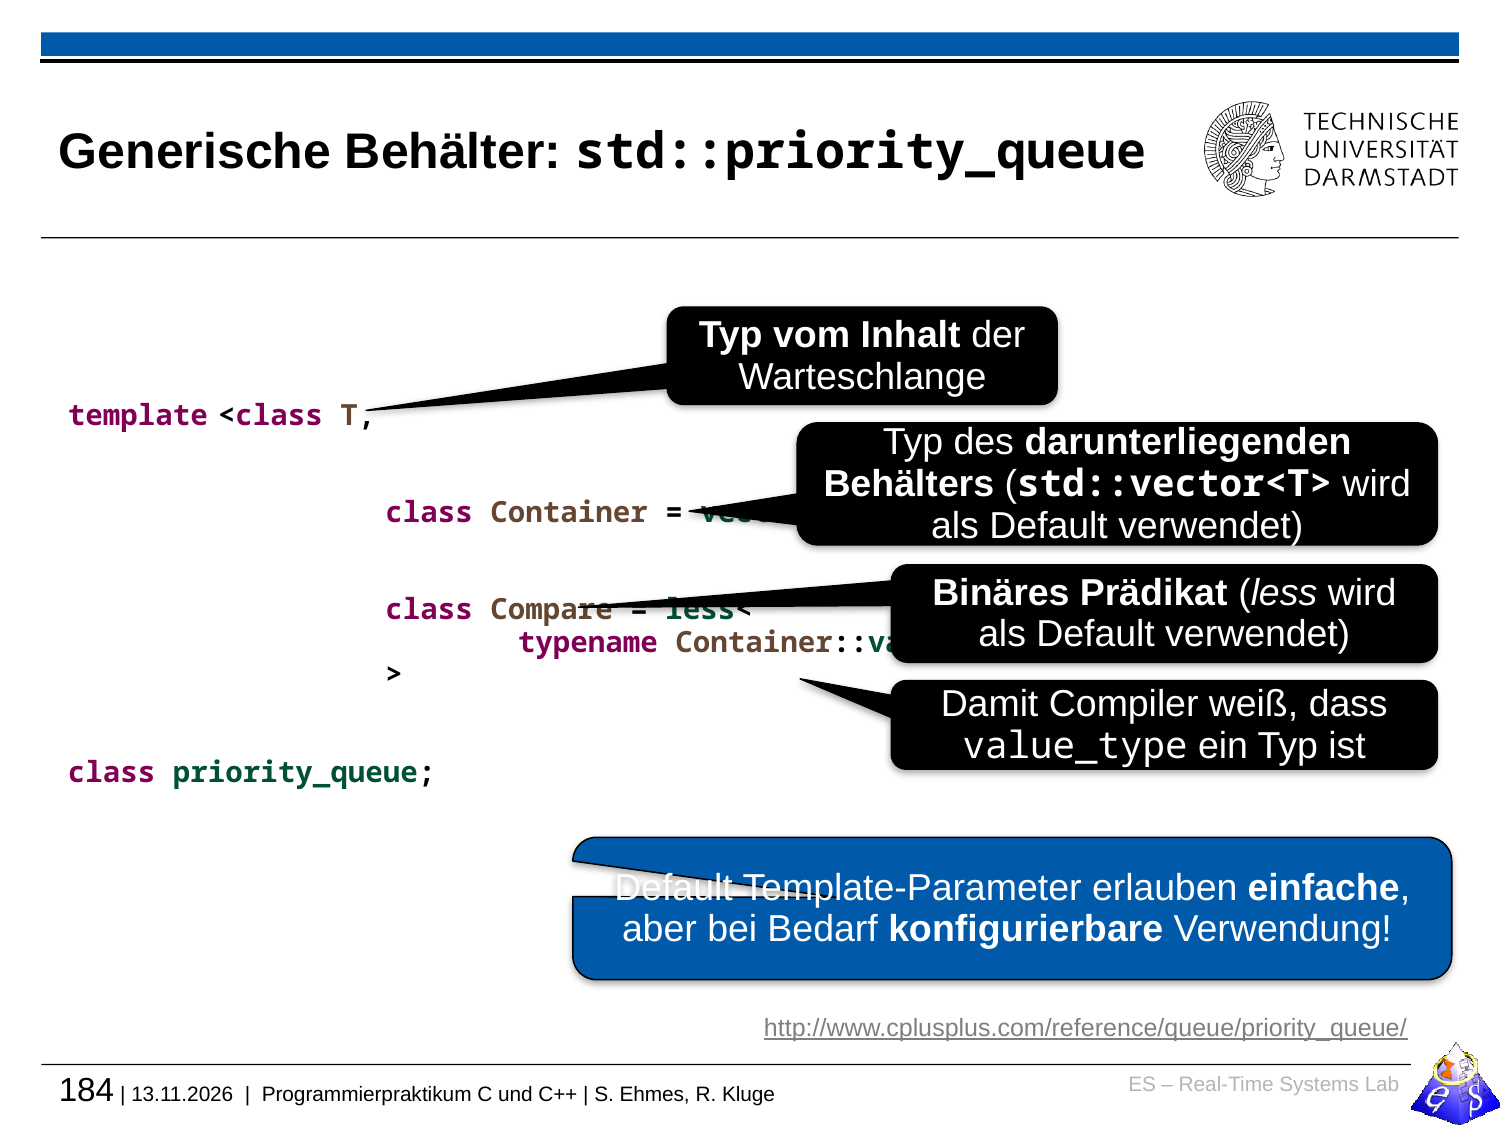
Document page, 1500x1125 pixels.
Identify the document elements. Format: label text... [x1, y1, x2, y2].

title Generische Behälter: std::priority_queue [58, 80, 1187, 218]
text_box http://www.cplusplus.com/reference/queue/priority_queue/ [419, 1007, 1424, 1050]
picture [1187, 84, 1483, 214]
text_box Binäres Prädikat (less wird als Default verwendet) [577, 564, 1439, 664]
text_box Default Template-Parameter erlauben einfache, aber bei Bedarf konfigurierbare Verwendung! [572, 836, 1453, 981]
text_box Typ des darunterliegenden Behälters (std::vector<T> wird als Default verwendet) [688, 422, 1439, 546]
text_box template <class T, class Container = vector<T>, class Compare = less< typename Container::value_type> > class priority_queue; [53, 391, 1424, 797]
text_box Typ vom Inhalt der Warteschlange [365, 306, 1058, 412]
picture [1411, 1041, 1500, 1125]
text_box Damit Compiler weiß, dass value_type ein Typ ist [799, 678, 1439, 770]
